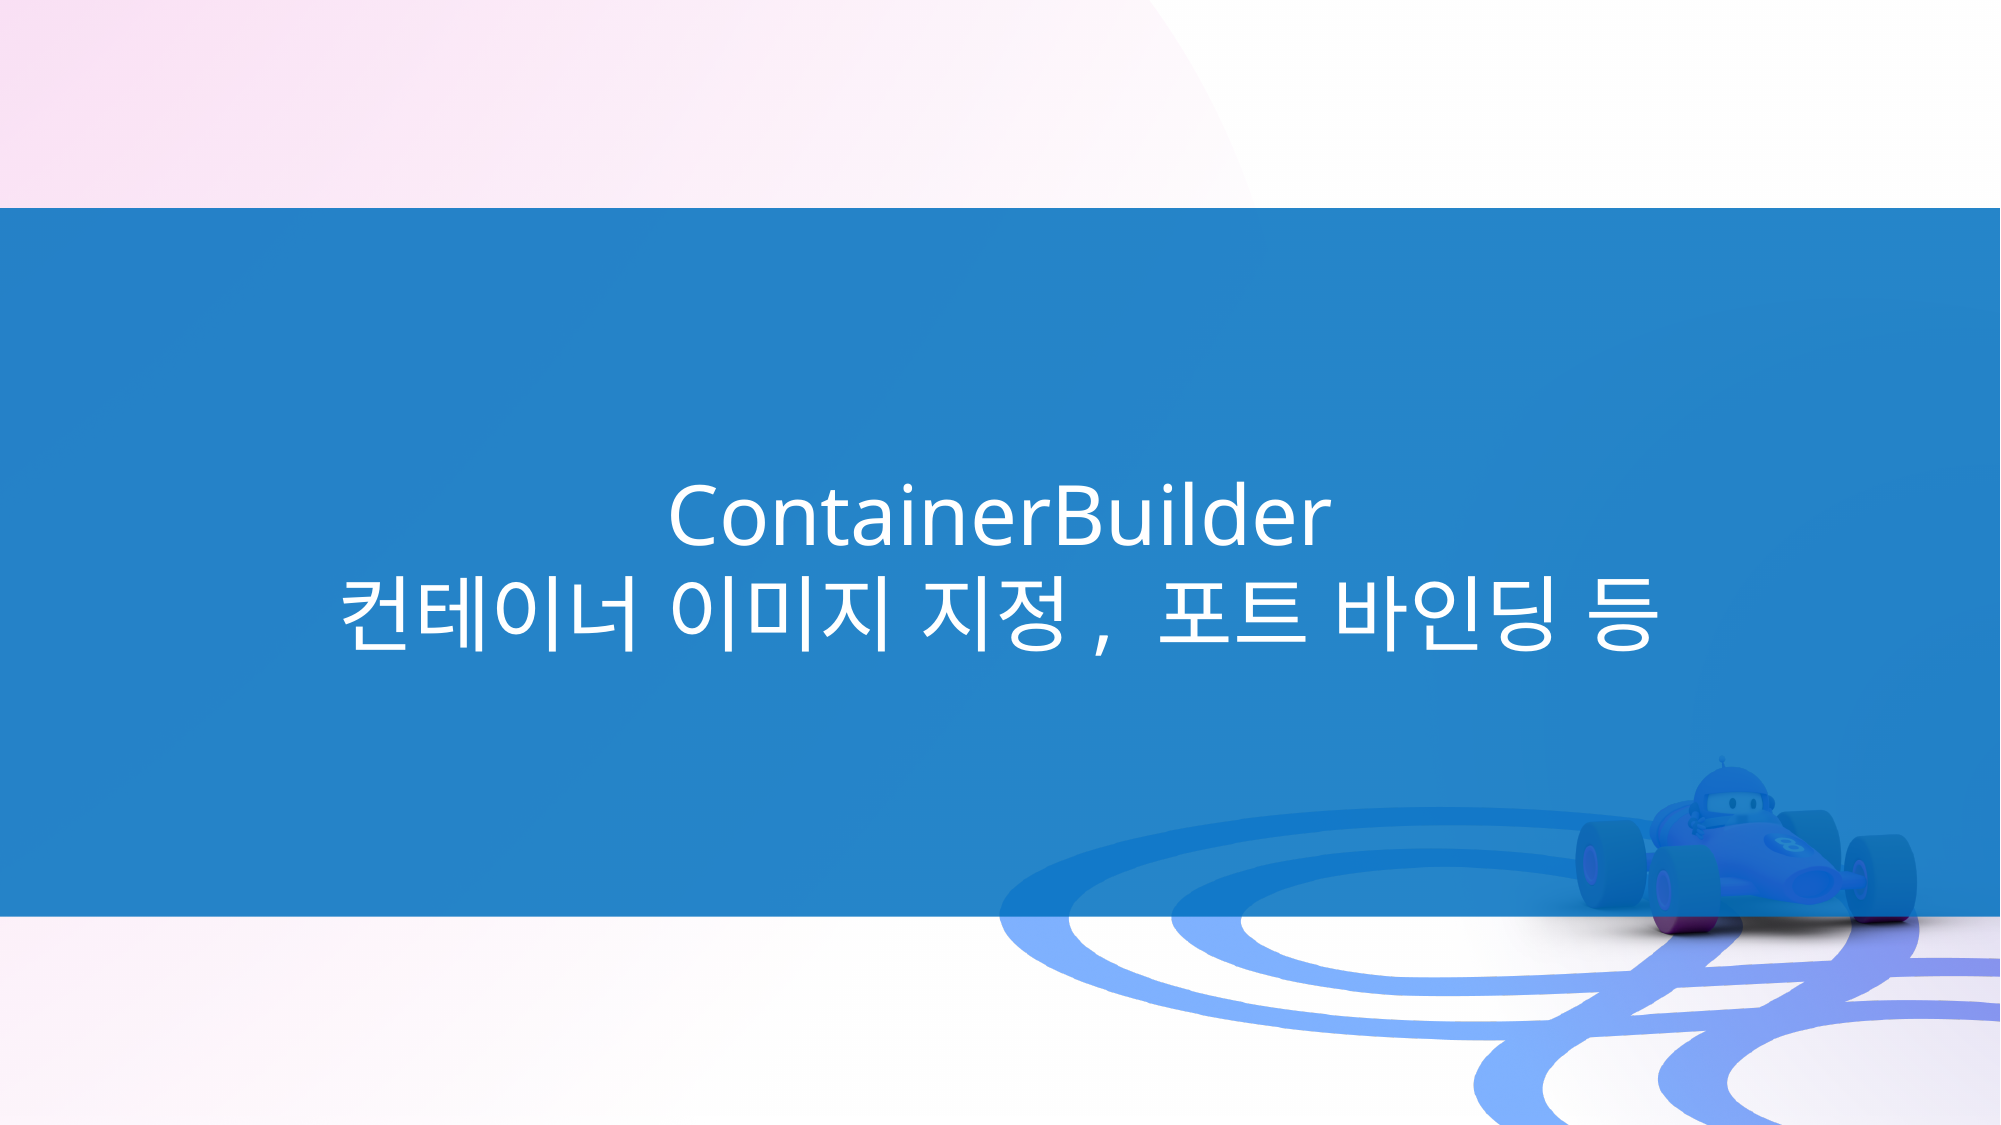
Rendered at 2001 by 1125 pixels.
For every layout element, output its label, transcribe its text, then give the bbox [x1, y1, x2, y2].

text_box ContainerBuilder 컨테이너 이미지 지정, 포트 바인딩 등 [0, 207, 2000, 918]
picture [0, 0, 2001, 1125]
